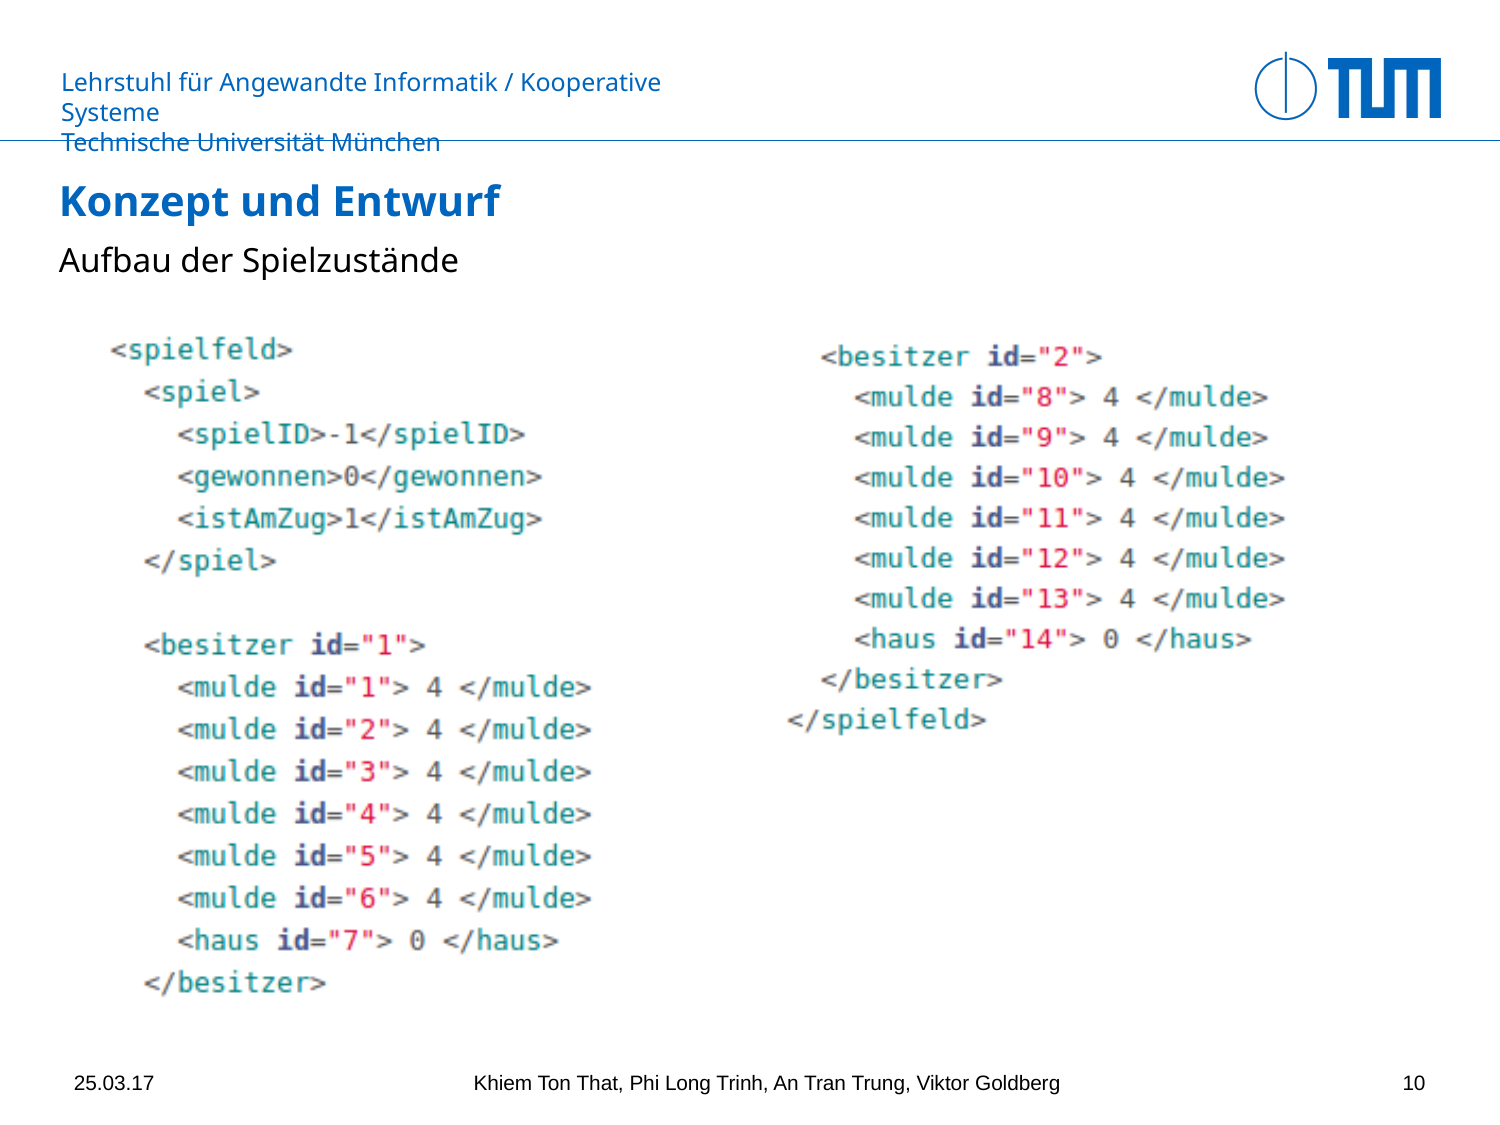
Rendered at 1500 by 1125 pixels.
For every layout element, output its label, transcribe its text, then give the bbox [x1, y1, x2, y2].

picture [1250, 47, 1321, 125]
title Konzept und Entwurf [58, 162, 1278, 222]
list Aufbau der Spielzustände [58, 229, 1278, 278]
slide_number ‹#› [1091, 1042, 1441, 1103]
picture [93, 311, 1360, 1037]
footer Khiem Ton That, Phi Long Trinh, An Tran Trung, Viktor Goldberg [443, 1042, 1091, 1103]
picture [1328, 58, 1441, 118]
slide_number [58, 1042, 409, 1103]
